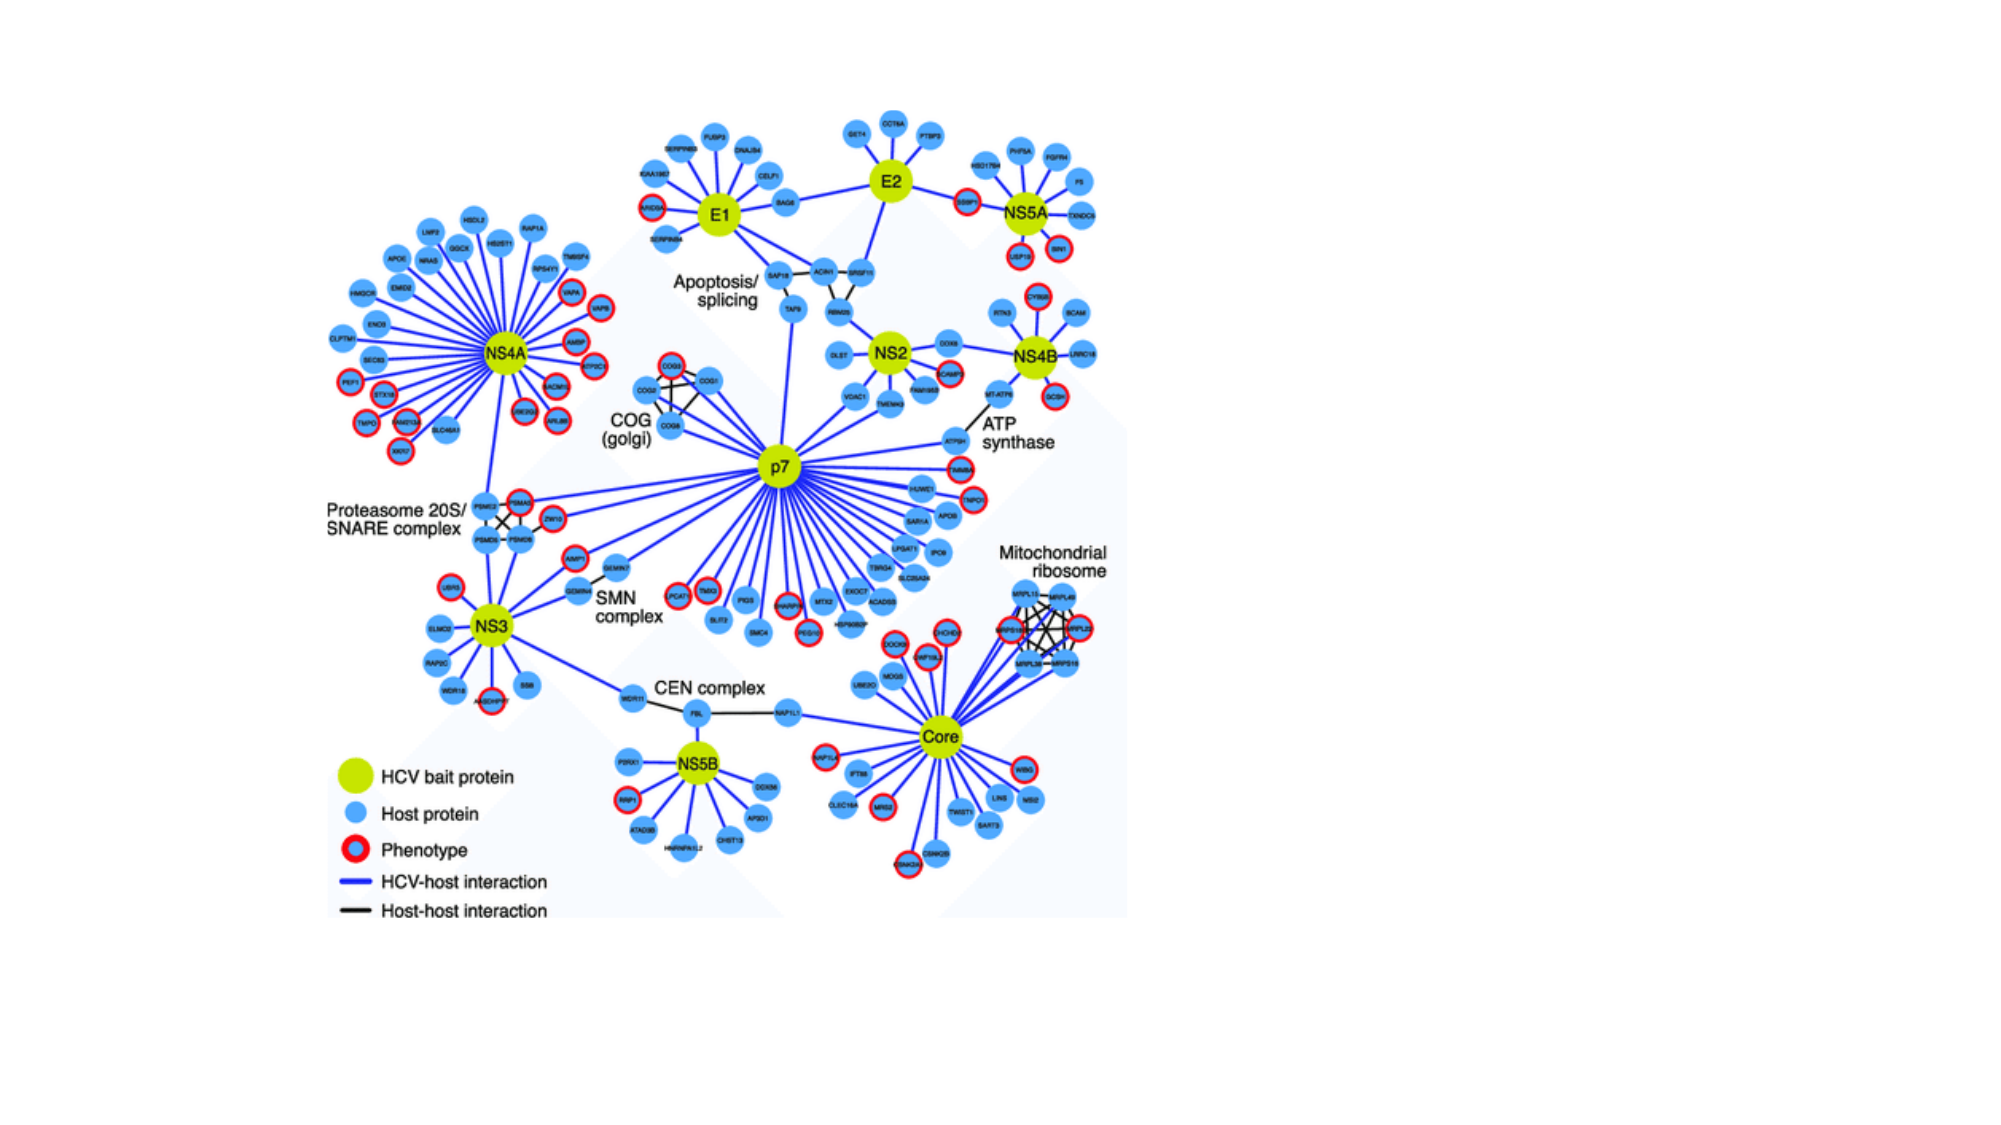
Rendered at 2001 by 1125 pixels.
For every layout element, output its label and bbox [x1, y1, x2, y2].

picture [327, 110, 1128, 918]
